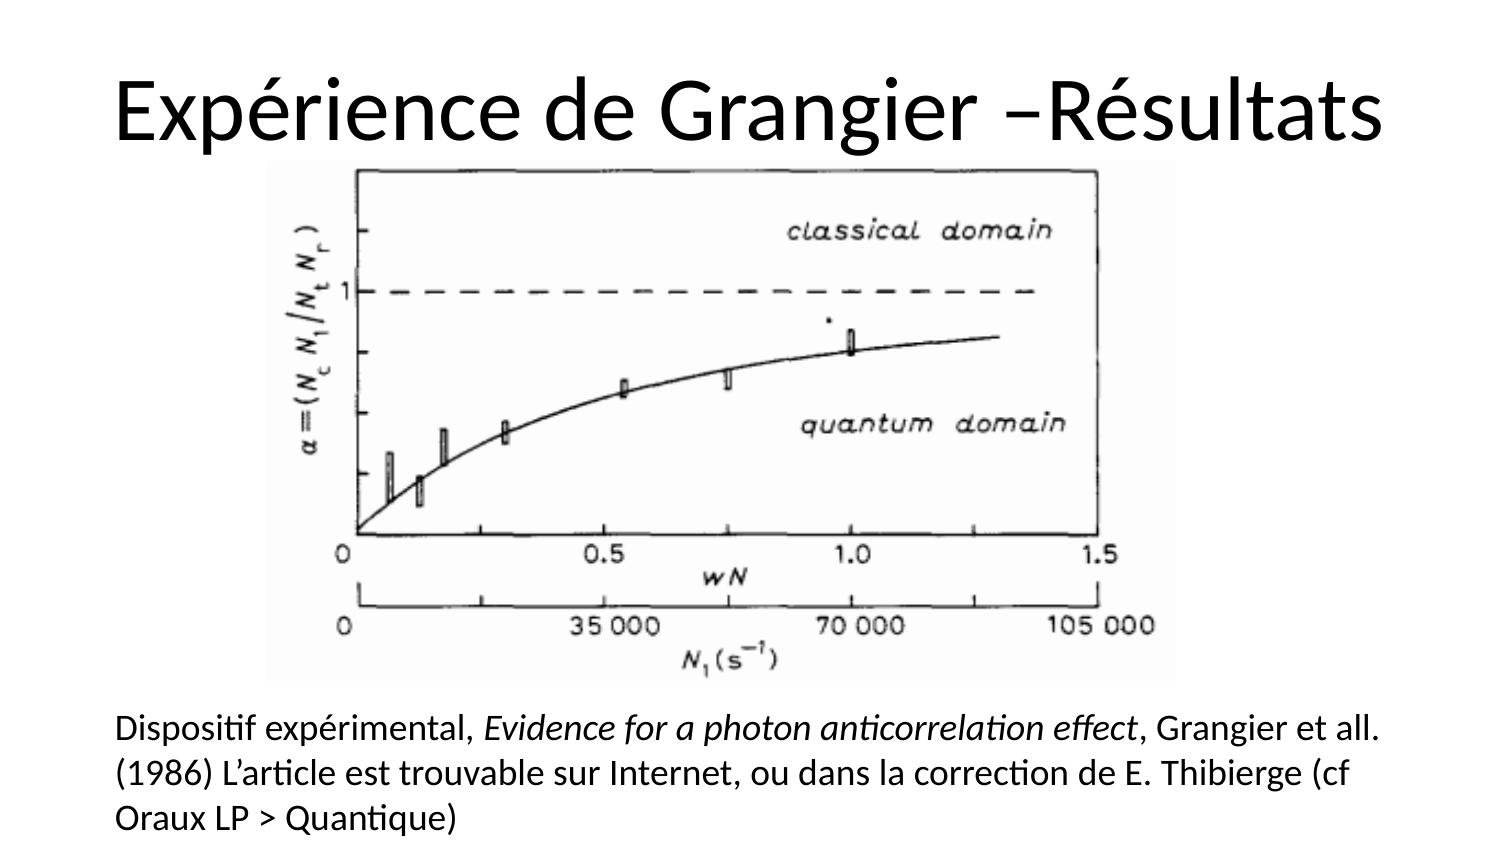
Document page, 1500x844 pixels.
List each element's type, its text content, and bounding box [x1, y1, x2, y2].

picture [265, 161, 1176, 687]
title Expérience de Grangier –Résultats [75, 33, 1425, 175]
text_box Dispositif expérimental, Evidence for a photon anticorrelation effect, Grangier et all. (1986) L’article est trouvable sur Internet, ou dans la correction de E. Thibierge (cf Oraux LP > Quantique) [100, 696, 1412, 844]
